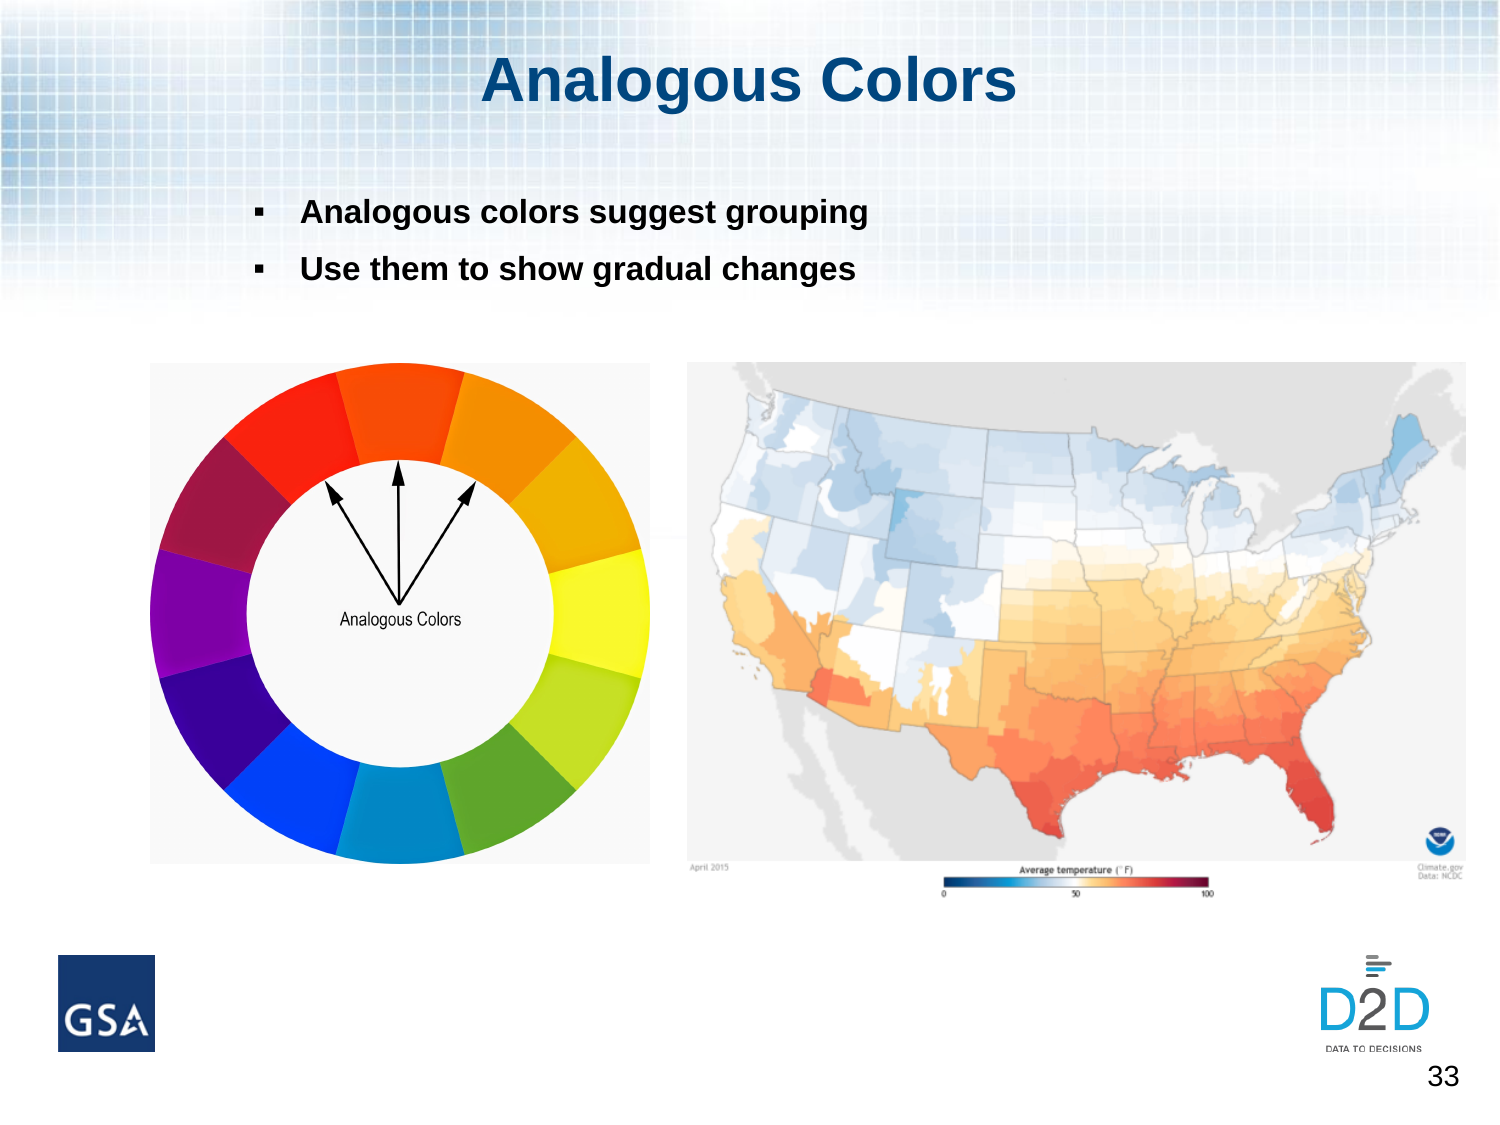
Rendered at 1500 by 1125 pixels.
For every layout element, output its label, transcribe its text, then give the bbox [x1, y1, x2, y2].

title Analogous Colors [75, 31, 1425, 207]
picture [58, 955, 155, 1052]
slide_number 33 [1412, 1012, 1500, 1100]
picture [1310, 955, 1440, 1052]
picture [0, 0, 1500, 901]
list Analogous colors suggest grouping Use them to show gradual changes [218, 187, 1282, 838]
